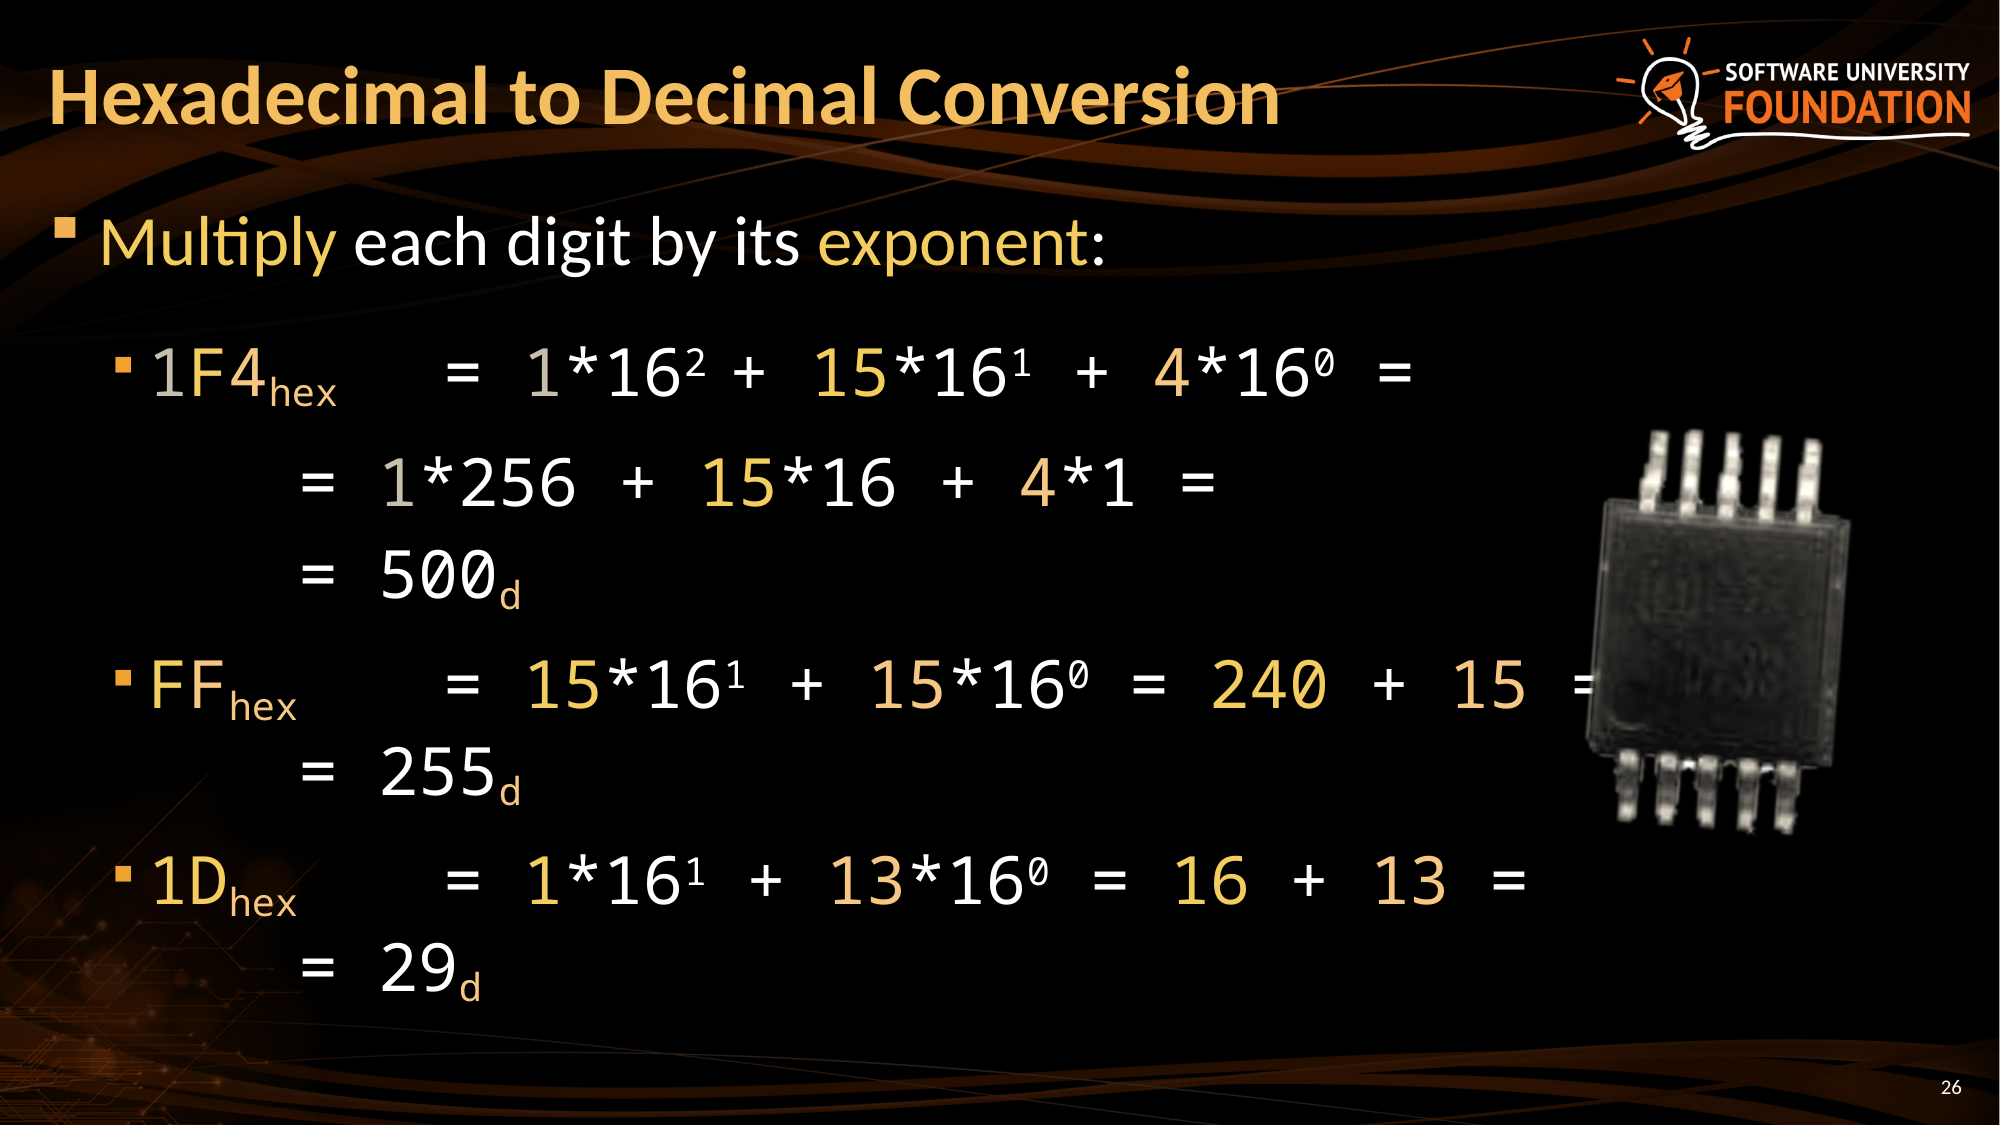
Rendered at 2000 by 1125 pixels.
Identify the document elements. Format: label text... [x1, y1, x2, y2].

slide_number 26 [1897, 1070, 1968, 1103]
list Multiply each digit by its exponent: 1F4hex = 1*162 + 15*161 + 4*160 = = 1*256 + 15*16 + 4*1 = = 500d FFhex = 15*161 + 15*160 = 240 + 15 = = 255d 1Dhex = 1*161 + 13*160 = 16 + 13 = = 29d [31, 188, 1968, 1103]
picture [0, 0, 2000, 1125]
title Hexadecimal to Decimal Conversion [30, 6, 1602, 189]
